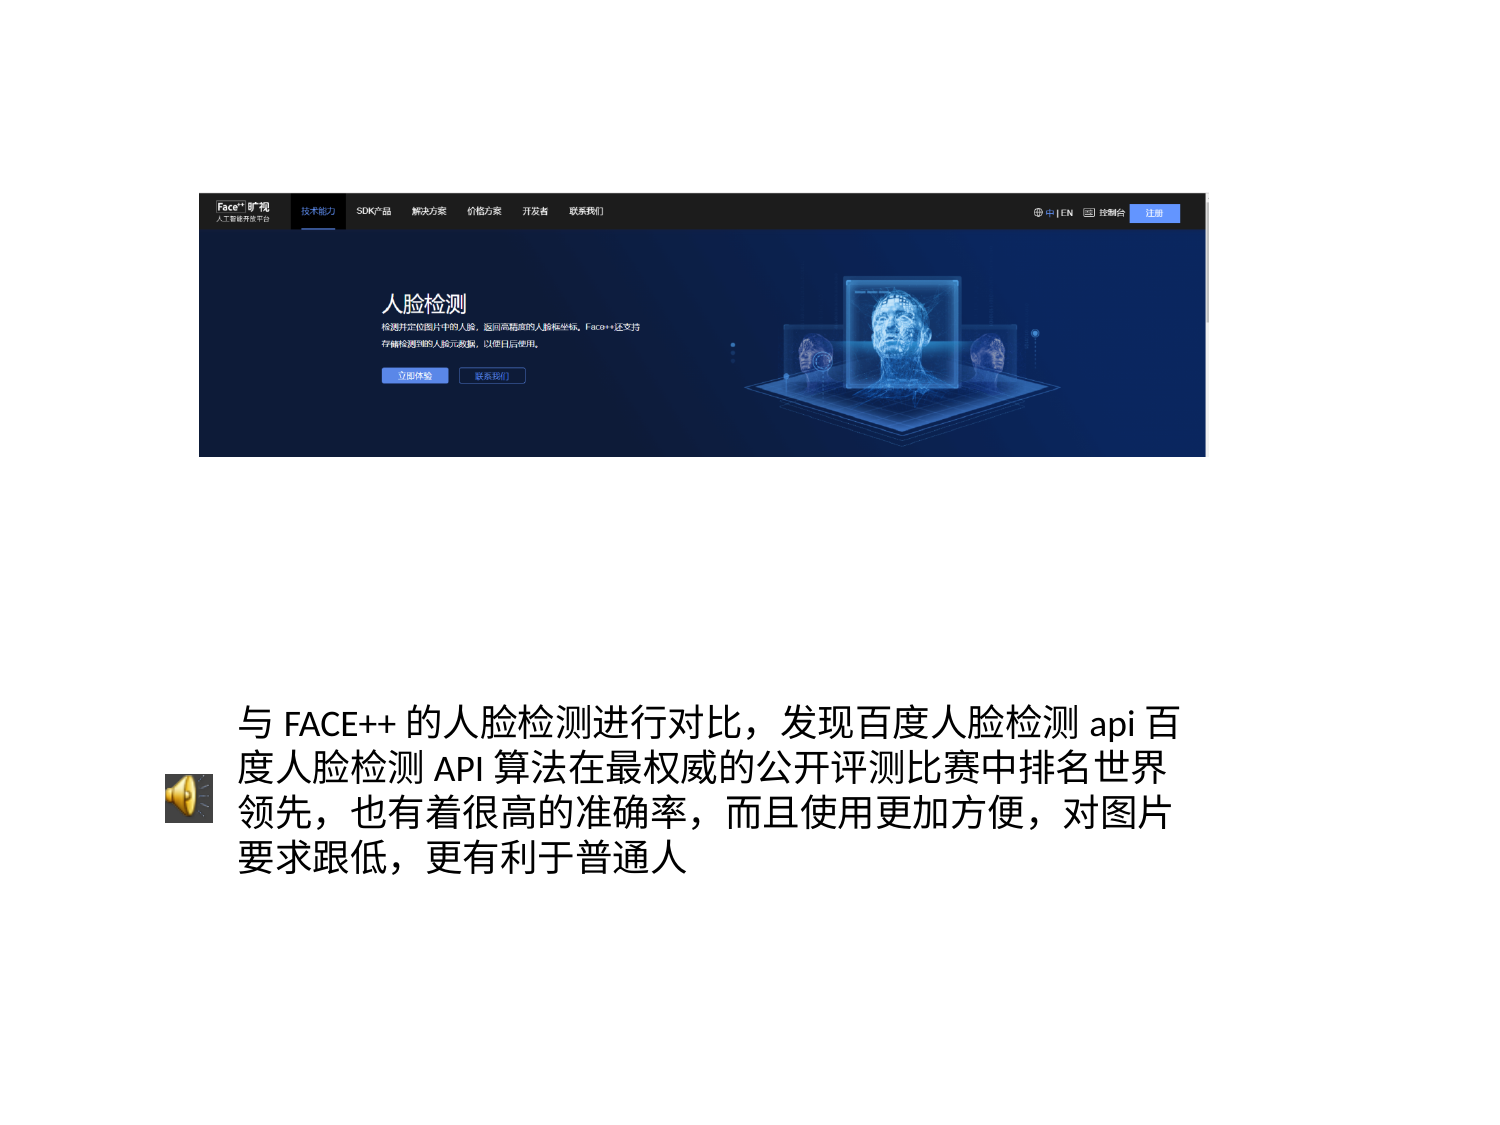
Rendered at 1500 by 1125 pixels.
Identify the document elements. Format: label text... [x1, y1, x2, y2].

title [117, 644, 1393, 961]
picture [198, 187, 1209, 458]
picture [163, 773, 215, 824]
text_box 与FACE++的人脸检测进行对比，发现百度人脸检测api百度人脸检测API算法在最权威的公开评测比赛中排名世界领先，也有着很高的准确率，而且使用更加方便，对图片要求跟低，更有利于普通人 [222, 691, 1219, 887]
